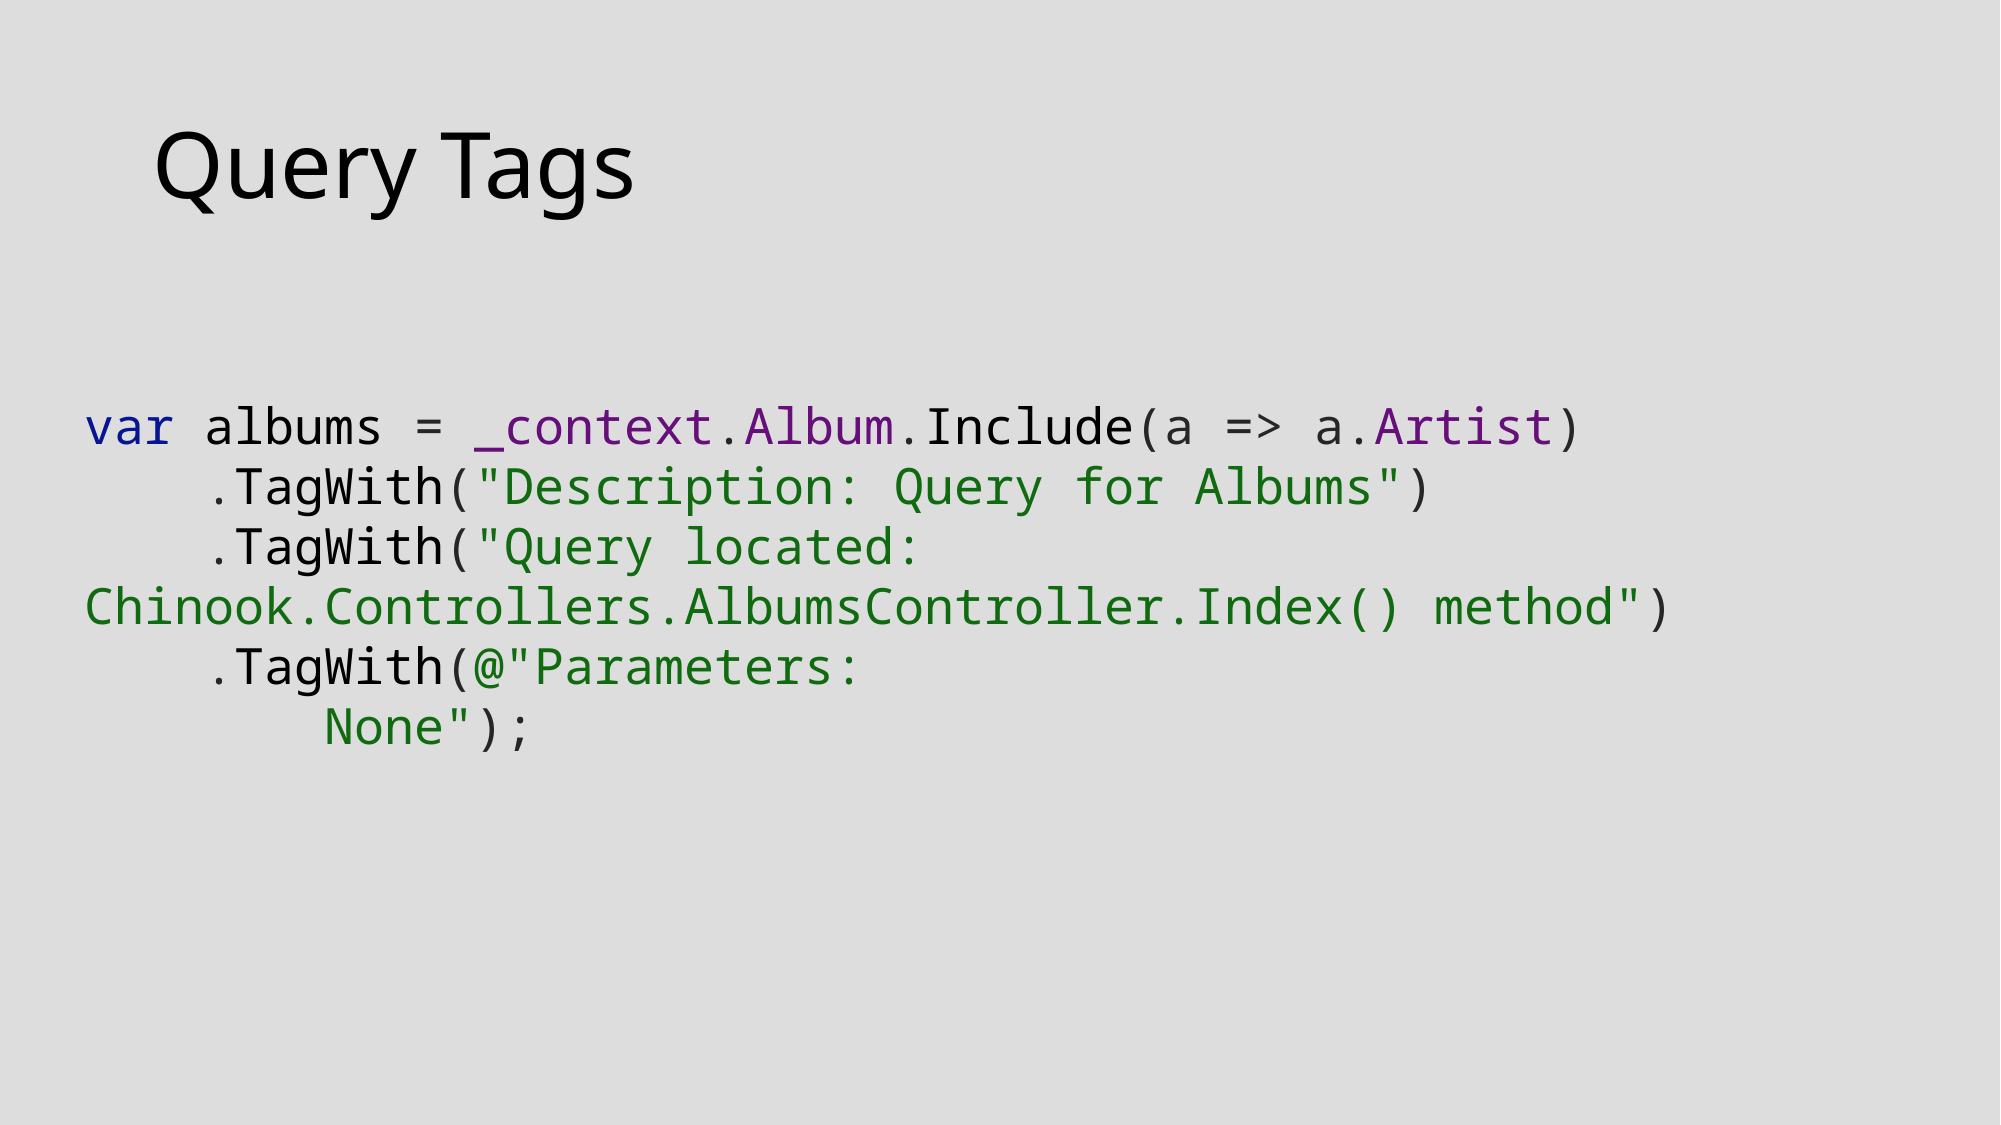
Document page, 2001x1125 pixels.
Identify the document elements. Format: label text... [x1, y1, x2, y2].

text_box var albums = _context.Album.Include(a => a.Artist) .TagWith("Description: Query for Albums") .TagWith("Query located: Chinook.Controllers.AlbumsController.Index() method") .TagWith(@"Parameters: None"); [69, 387, 1915, 762]
title Query Tags [137, 59, 1863, 278]
